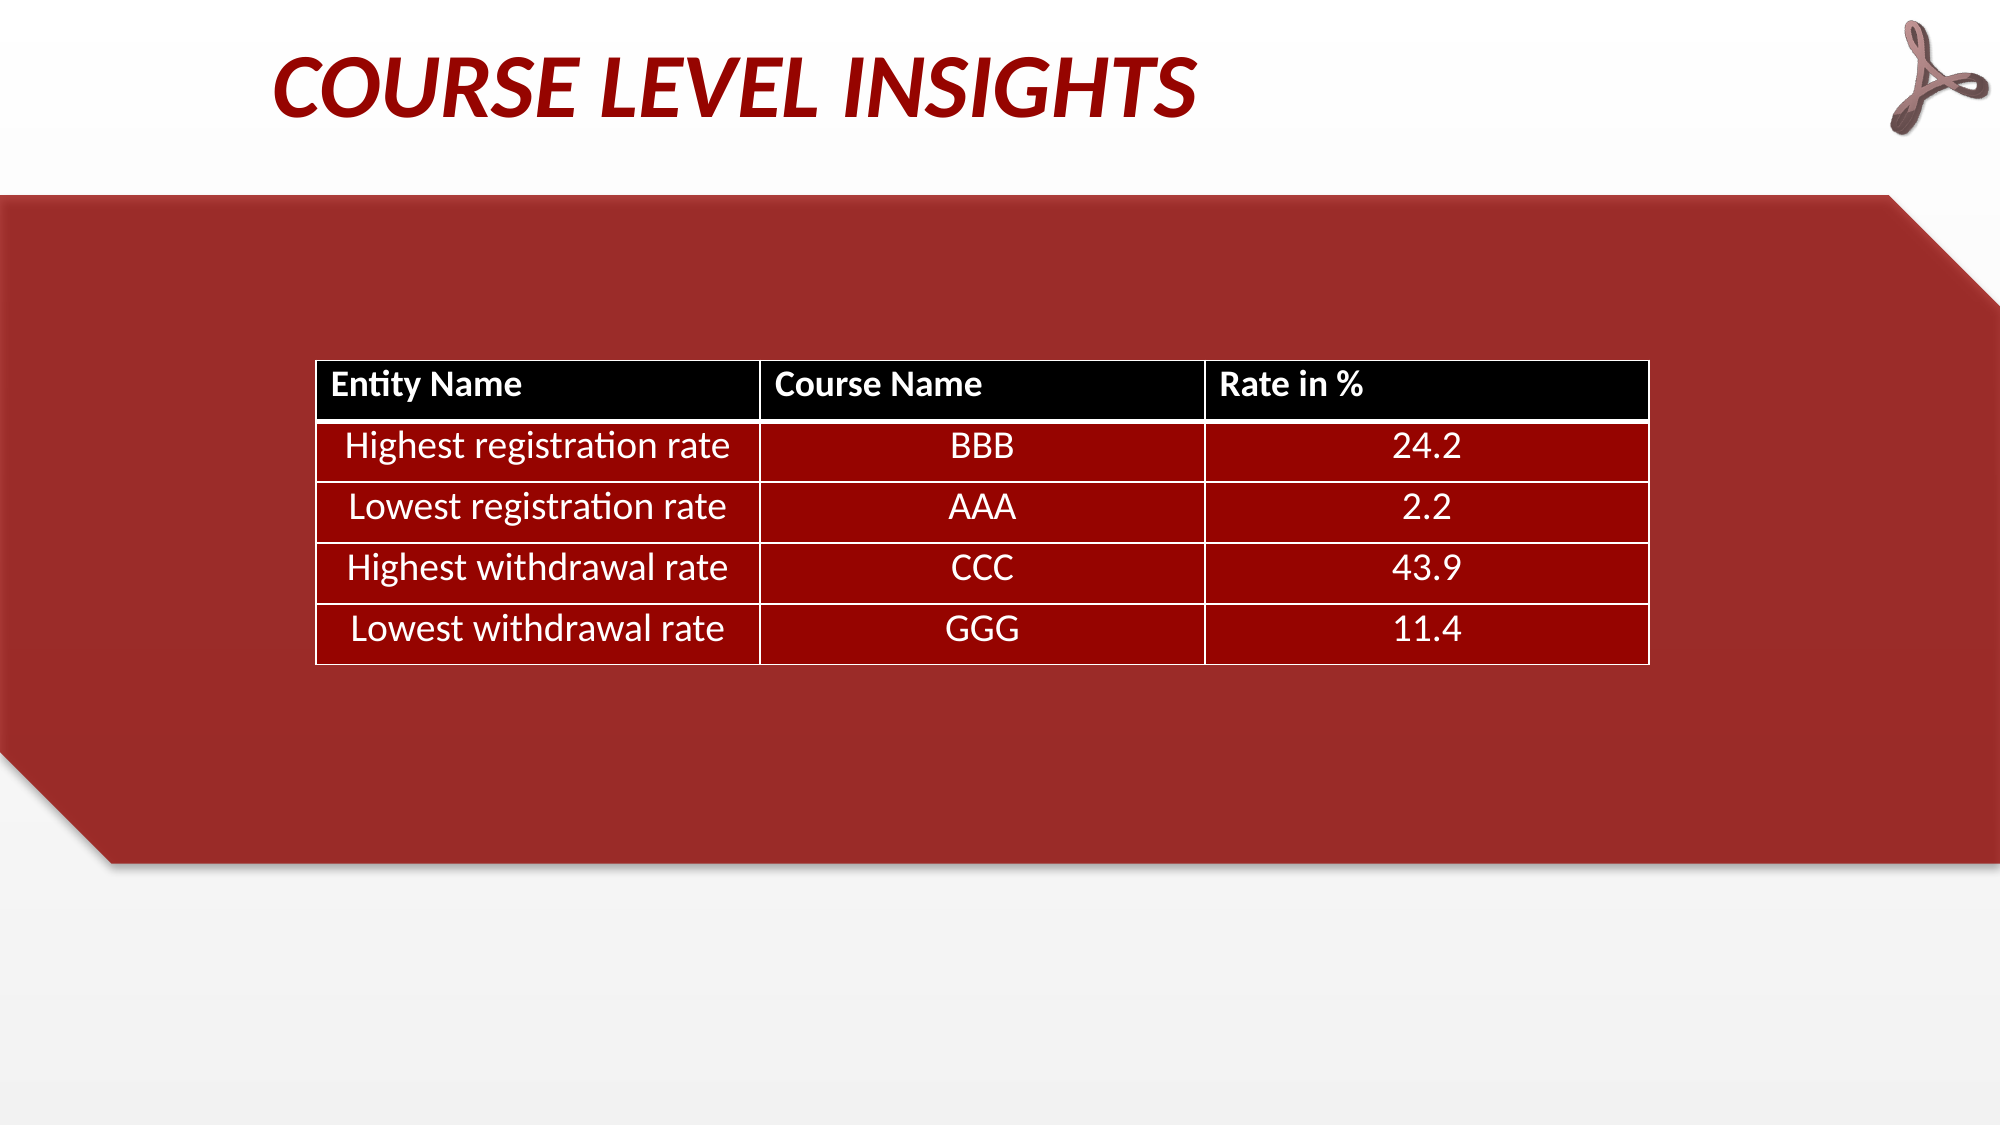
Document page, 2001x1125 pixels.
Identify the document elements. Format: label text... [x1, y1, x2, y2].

table_cell 43.9 [1206, 544, 1648, 603]
table_cell Lowest registration rate [317, 483, 759, 542]
table_cell Highest withdrawal rate [317, 544, 759, 603]
table_cell AAA [761, 483, 1204, 542]
table_header Rate in % [1206, 361, 1648, 419]
table_cell 24.2 [1206, 424, 1648, 481]
table_cell 11.4 [1206, 605, 1648, 664]
table_cell 2.2 [1206, 483, 1648, 542]
table_header Entity Name [317, 361, 759, 419]
table_header Course Name [761, 361, 1204, 419]
table_cell GGG [761, 605, 1204, 664]
table_cell BBB [761, 424, 1204, 481]
text_box COURSE LEVEL INSIGHTS [36, 8, 1435, 152]
table_cell Highest registration rate [317, 424, 759, 481]
picture [1872, 13, 1987, 128]
text_box [0, 193, 2000, 865]
table_cell Lowest withdrawal rate [317, 605, 759, 664]
table_cell CCC [761, 544, 1204, 603]
